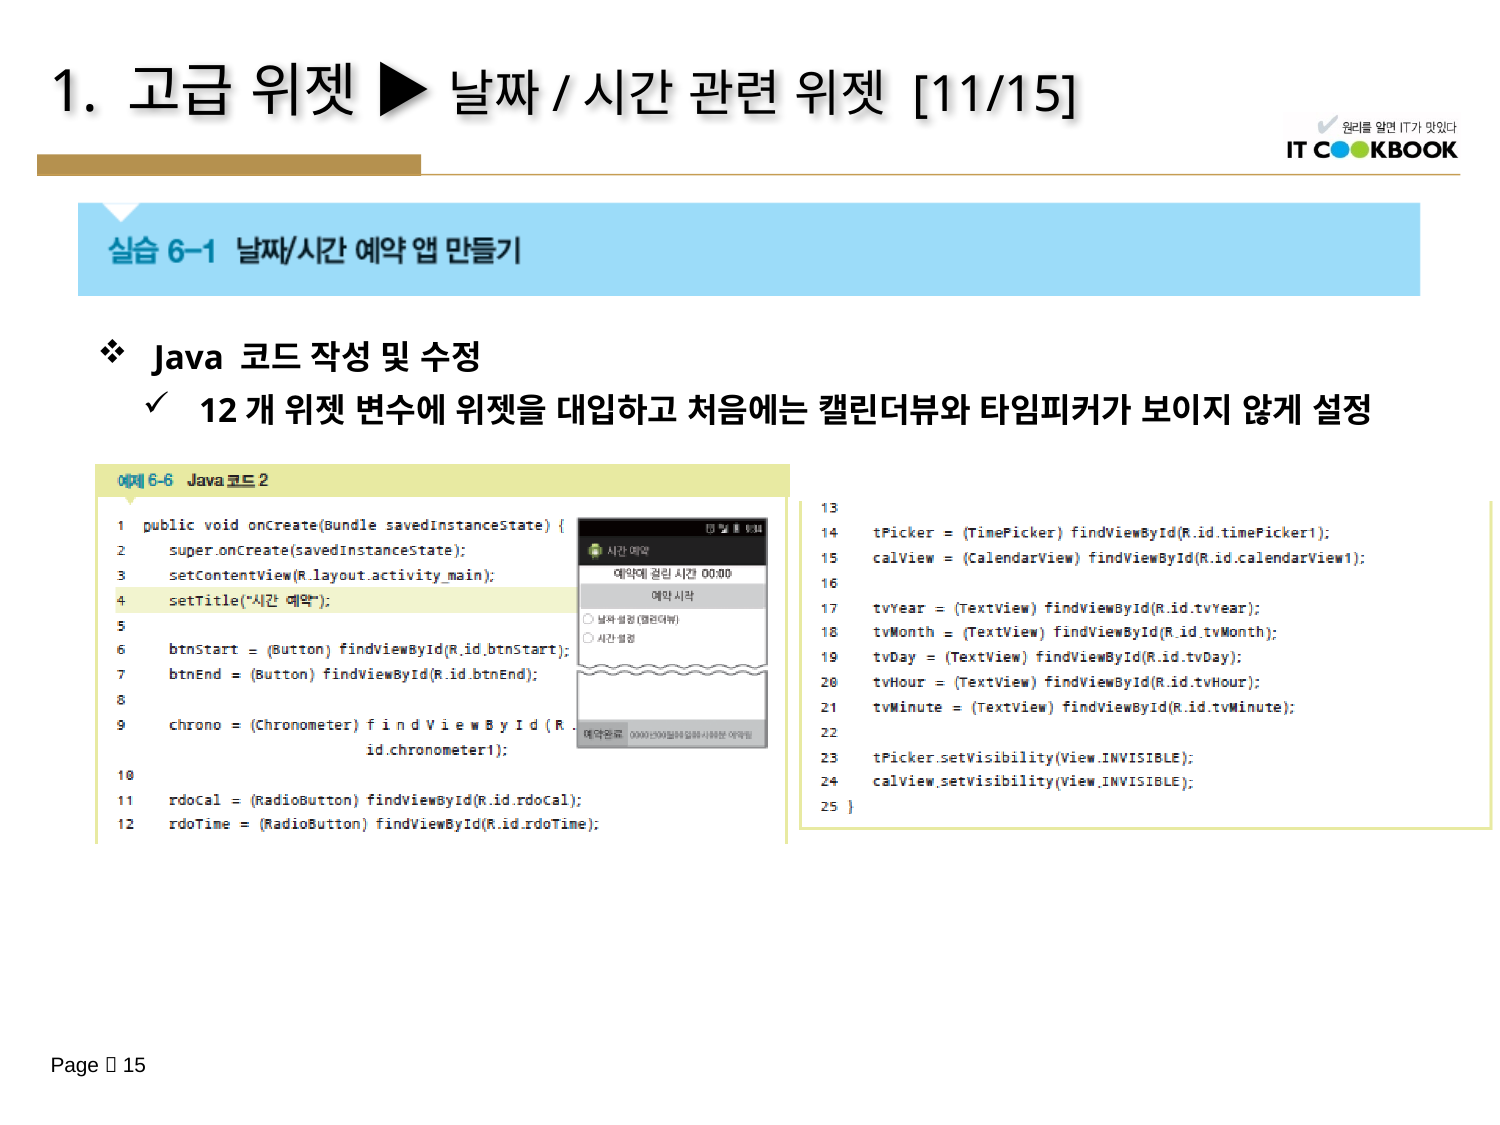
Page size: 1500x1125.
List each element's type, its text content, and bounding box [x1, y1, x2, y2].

picture [1448, 112, 1461, 160]
picture [90, 459, 1500, 844]
title 1. 고급 위젯 ▶ 날짜/시간 관련 위젯 [11/15] [48, 53, 1448, 161]
list Java 코드 작성 및 수정 12개 위젯 변수에 위젯을 대입하고 처음에는 캘린더뷰와 타임피커가 보이지 않게 설정 [54, 335, 1500, 1051]
picture [77, 199, 1423, 296]
